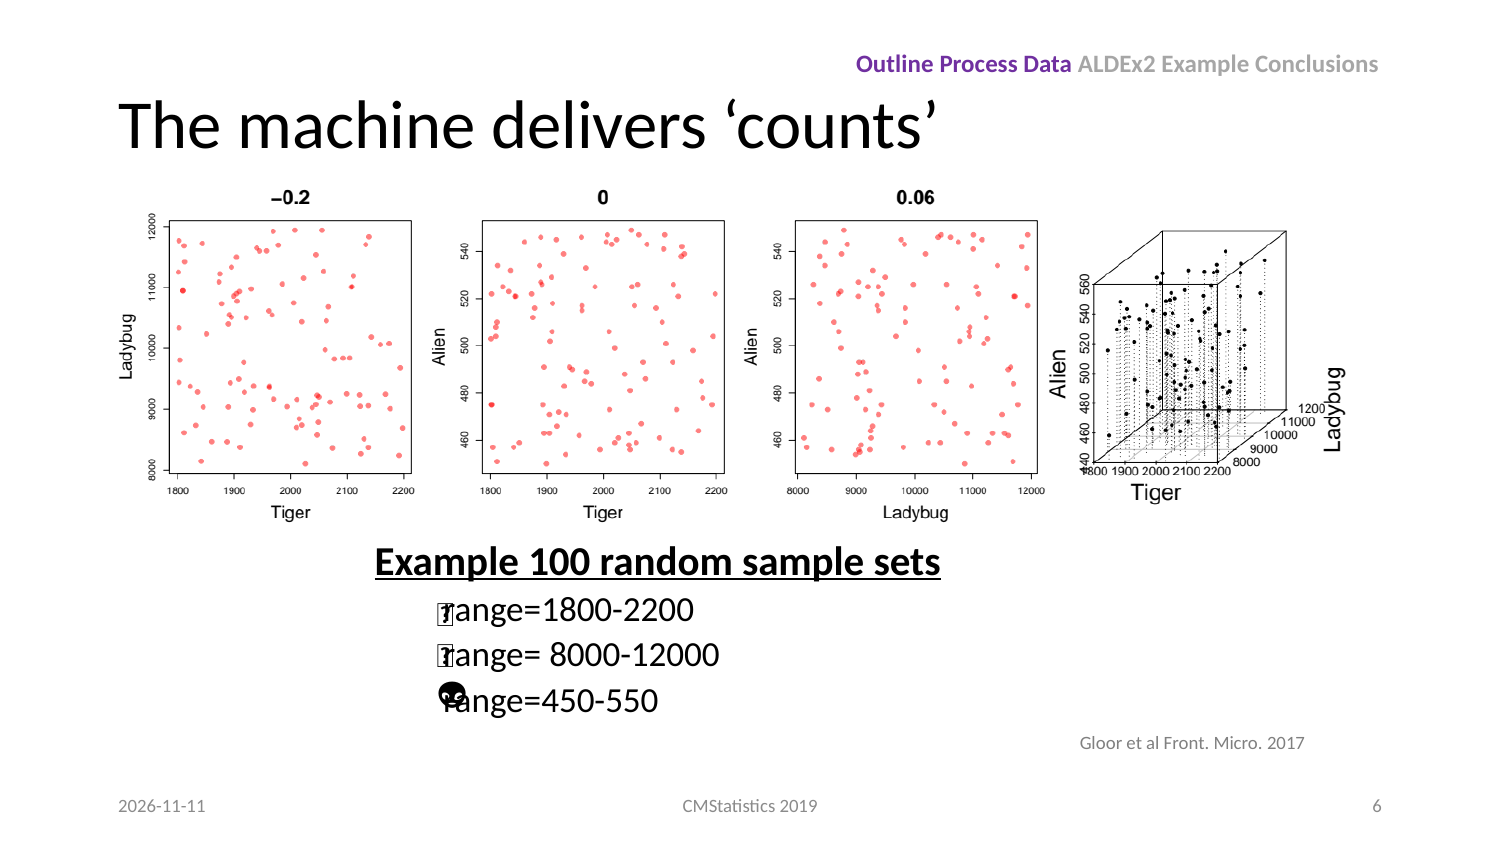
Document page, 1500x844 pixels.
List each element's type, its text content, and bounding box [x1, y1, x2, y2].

list Example 100 random sample sets range=1800-2200 range= 8000-12000 range=450-550 [359, 532, 981, 762]
title The machine delivers ‘counts’ [103, 44, 1397, 208]
slide_number 6 [1059, 782, 1397, 827]
text_box 🐯 🐞 👽 [422, 585, 550, 722]
footer CMStatistics 2019 [496, 782, 1004, 827]
picture [110, 173, 1359, 531]
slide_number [103, 782, 441, 827]
text_box Outline Process Data ALDEx2 Example Conclusions [841, 39, 1395, 85]
text_box Gloor et al Front. Micro. 2017 [1064, 723, 1320, 761]
